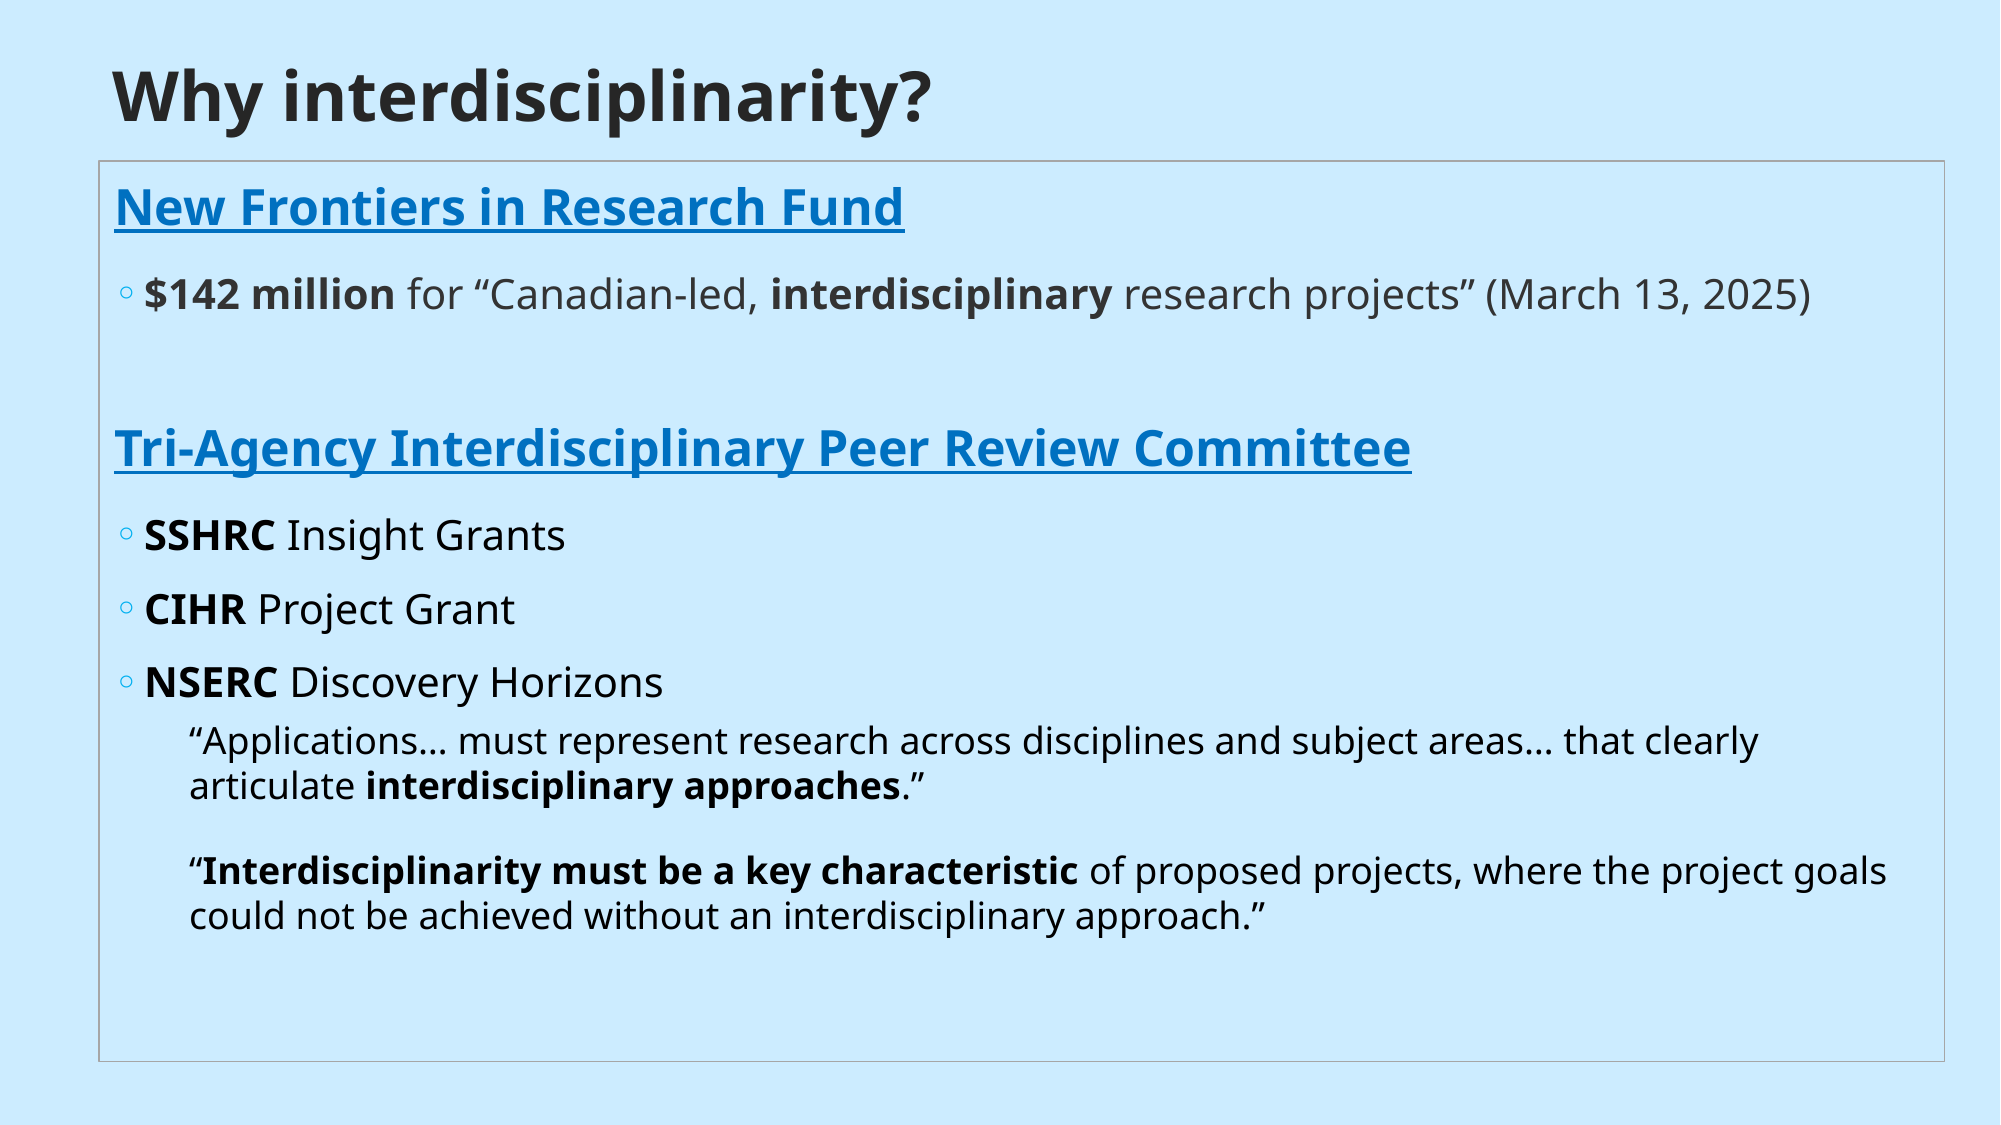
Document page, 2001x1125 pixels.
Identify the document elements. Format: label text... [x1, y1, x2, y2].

title Why interdisciplinarity? [97, 53, 1825, 144]
list New Frontiers in Research Fund $142 million for “Canadian-led, interdisciplinary research projects” (March 13, 2025) Tri-Agency Interdisciplinary Peer Review Committee SSHRC Insight Grants CIHR Project Grant NSERC Discovery Horizons “Applications… must represent research across disciplines and subject areas… that clearly articulate interdisciplinary approaches.” “Interdisciplinarity must be a key characteristic of proposed projects, where the project goals could not be achieved without an interdisciplinary approach.” [99, 161, 1945, 1062]
